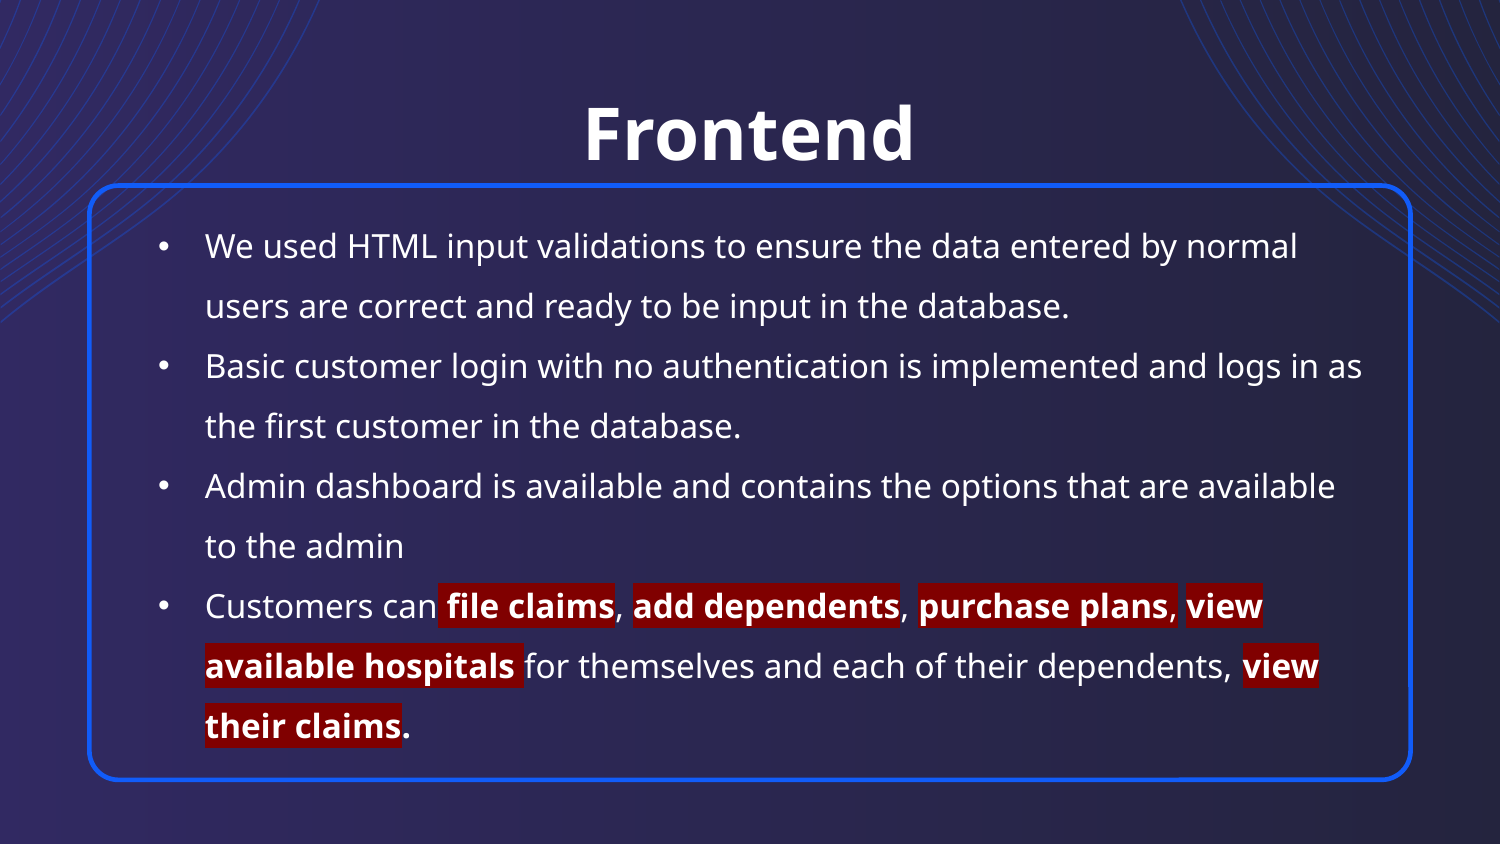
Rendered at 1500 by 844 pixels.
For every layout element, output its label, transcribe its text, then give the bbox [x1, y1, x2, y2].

list We used HTML input validations to ensure the data entered by normal users are correct and ready to be input in the database. Basic customer login with no authentication is implemented and logs in as the first customer in the database. Admin dashboard is available and contains the options that are available to the admin Customers can file claims, add dependents, purchase plans, view available hospitals for themselves and each of their dependents, view their claims. [118, 190, 1382, 752]
title Frontend [118, 72, 1382, 167]
